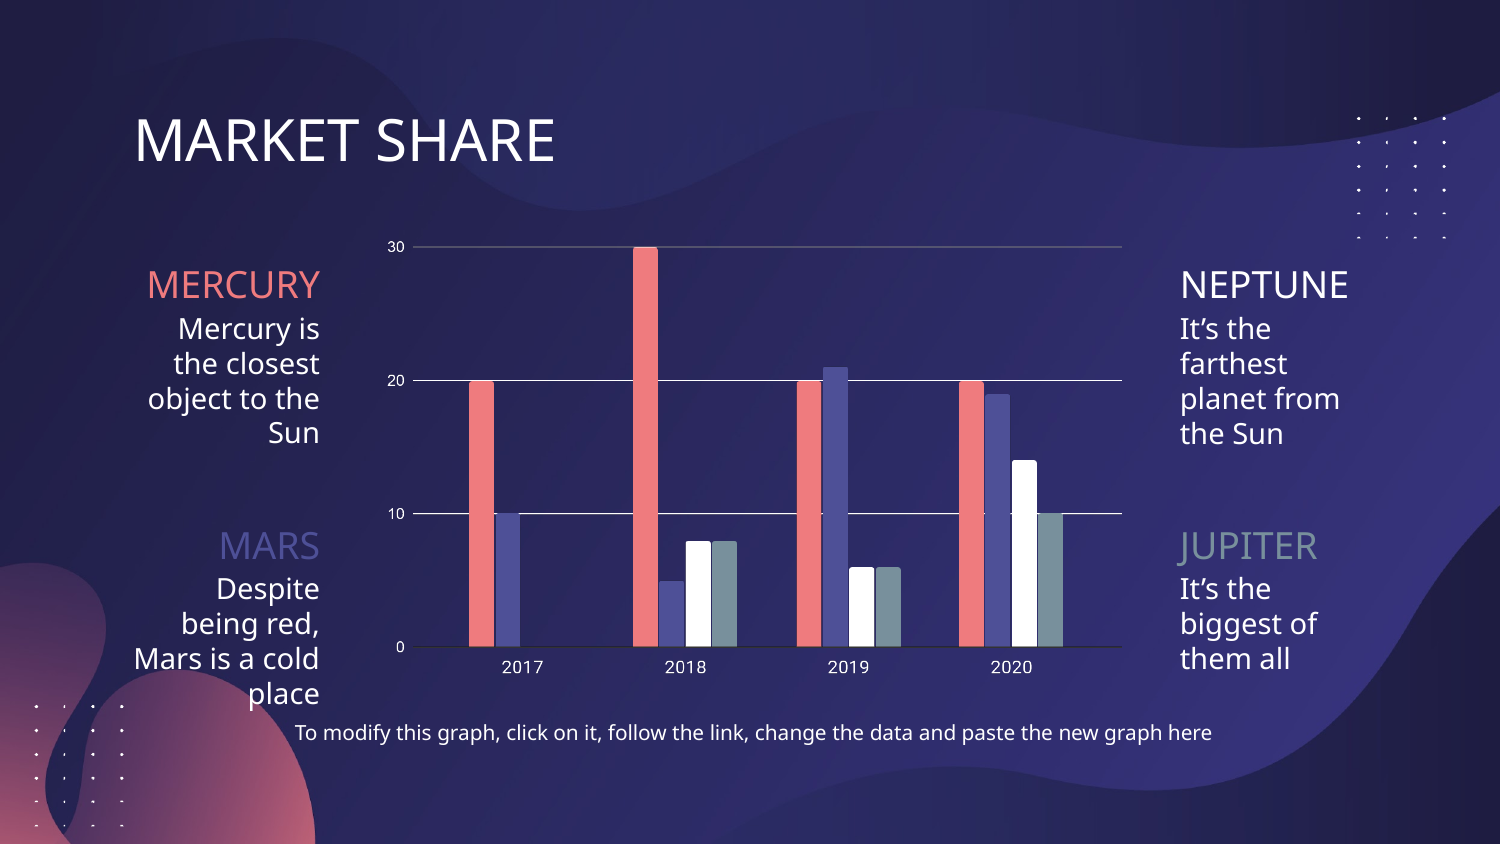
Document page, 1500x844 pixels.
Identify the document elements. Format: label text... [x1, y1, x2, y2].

text_box It’s the farthest planet from the Sun [1164, 295, 1382, 418]
text_box Despite being red, Mars is a cold place [118, 555, 336, 679]
text_box It’s the biggest of them all [1164, 555, 1382, 679]
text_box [1356, 116, 1447, 239]
text_box NEPTUNE [1164, 246, 1382, 295]
text_box MARS [118, 506, 336, 555]
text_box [34, 704, 124, 827]
text_box To modify this graph, click on it, follow the link, change the data and paste the new graph here [124, 704, 1382, 750]
text_box JUPITER [1164, 506, 1382, 555]
picture [0, 0, 1500, 844]
text_box Mercury is the closest object to the Sun [118, 294, 336, 466]
text_box MERCURY [118, 246, 336, 294]
title MARKET SHARE [118, 88, 1382, 183]
